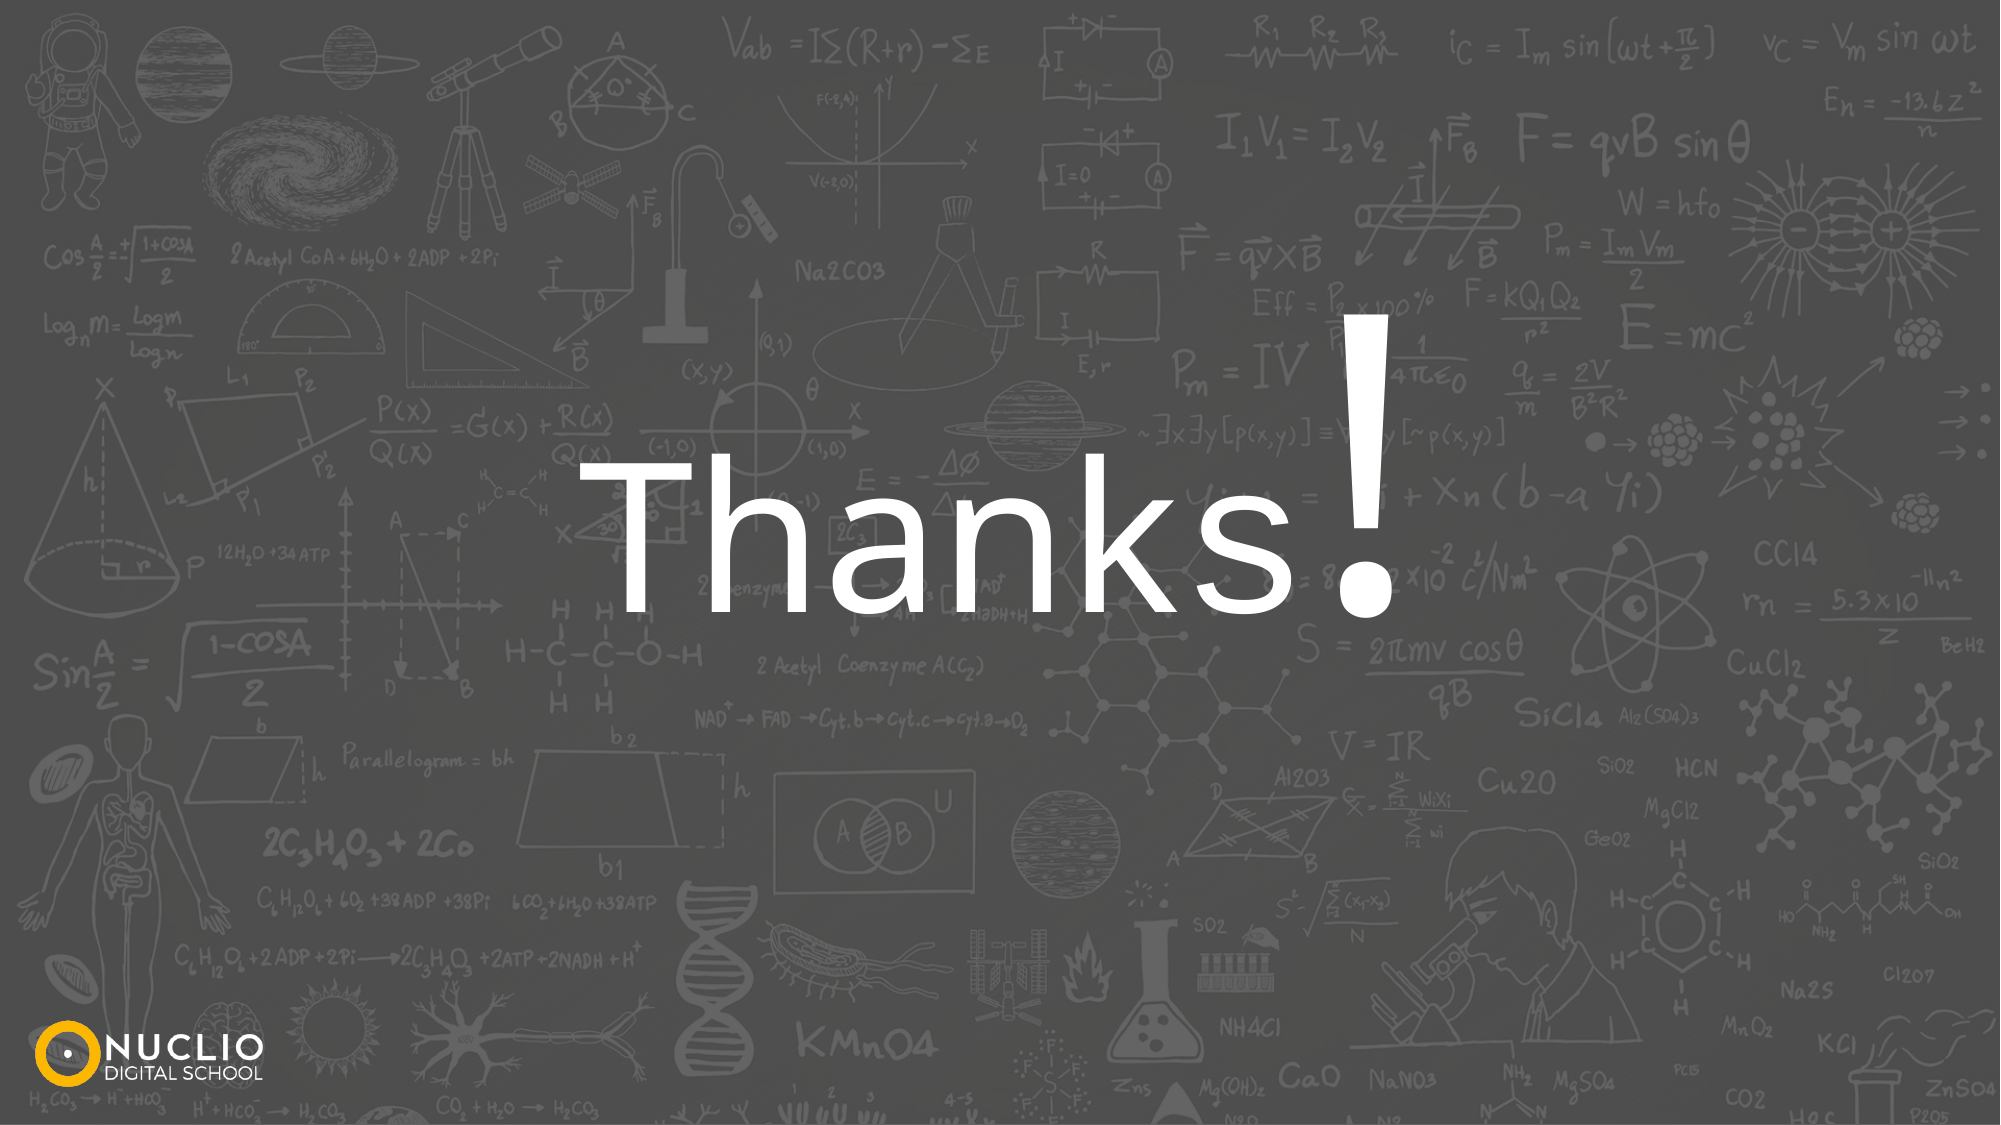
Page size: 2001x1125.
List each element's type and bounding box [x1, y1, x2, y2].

picture [30, 1018, 268, 1090]
list [0, 0, 2000, 1125]
